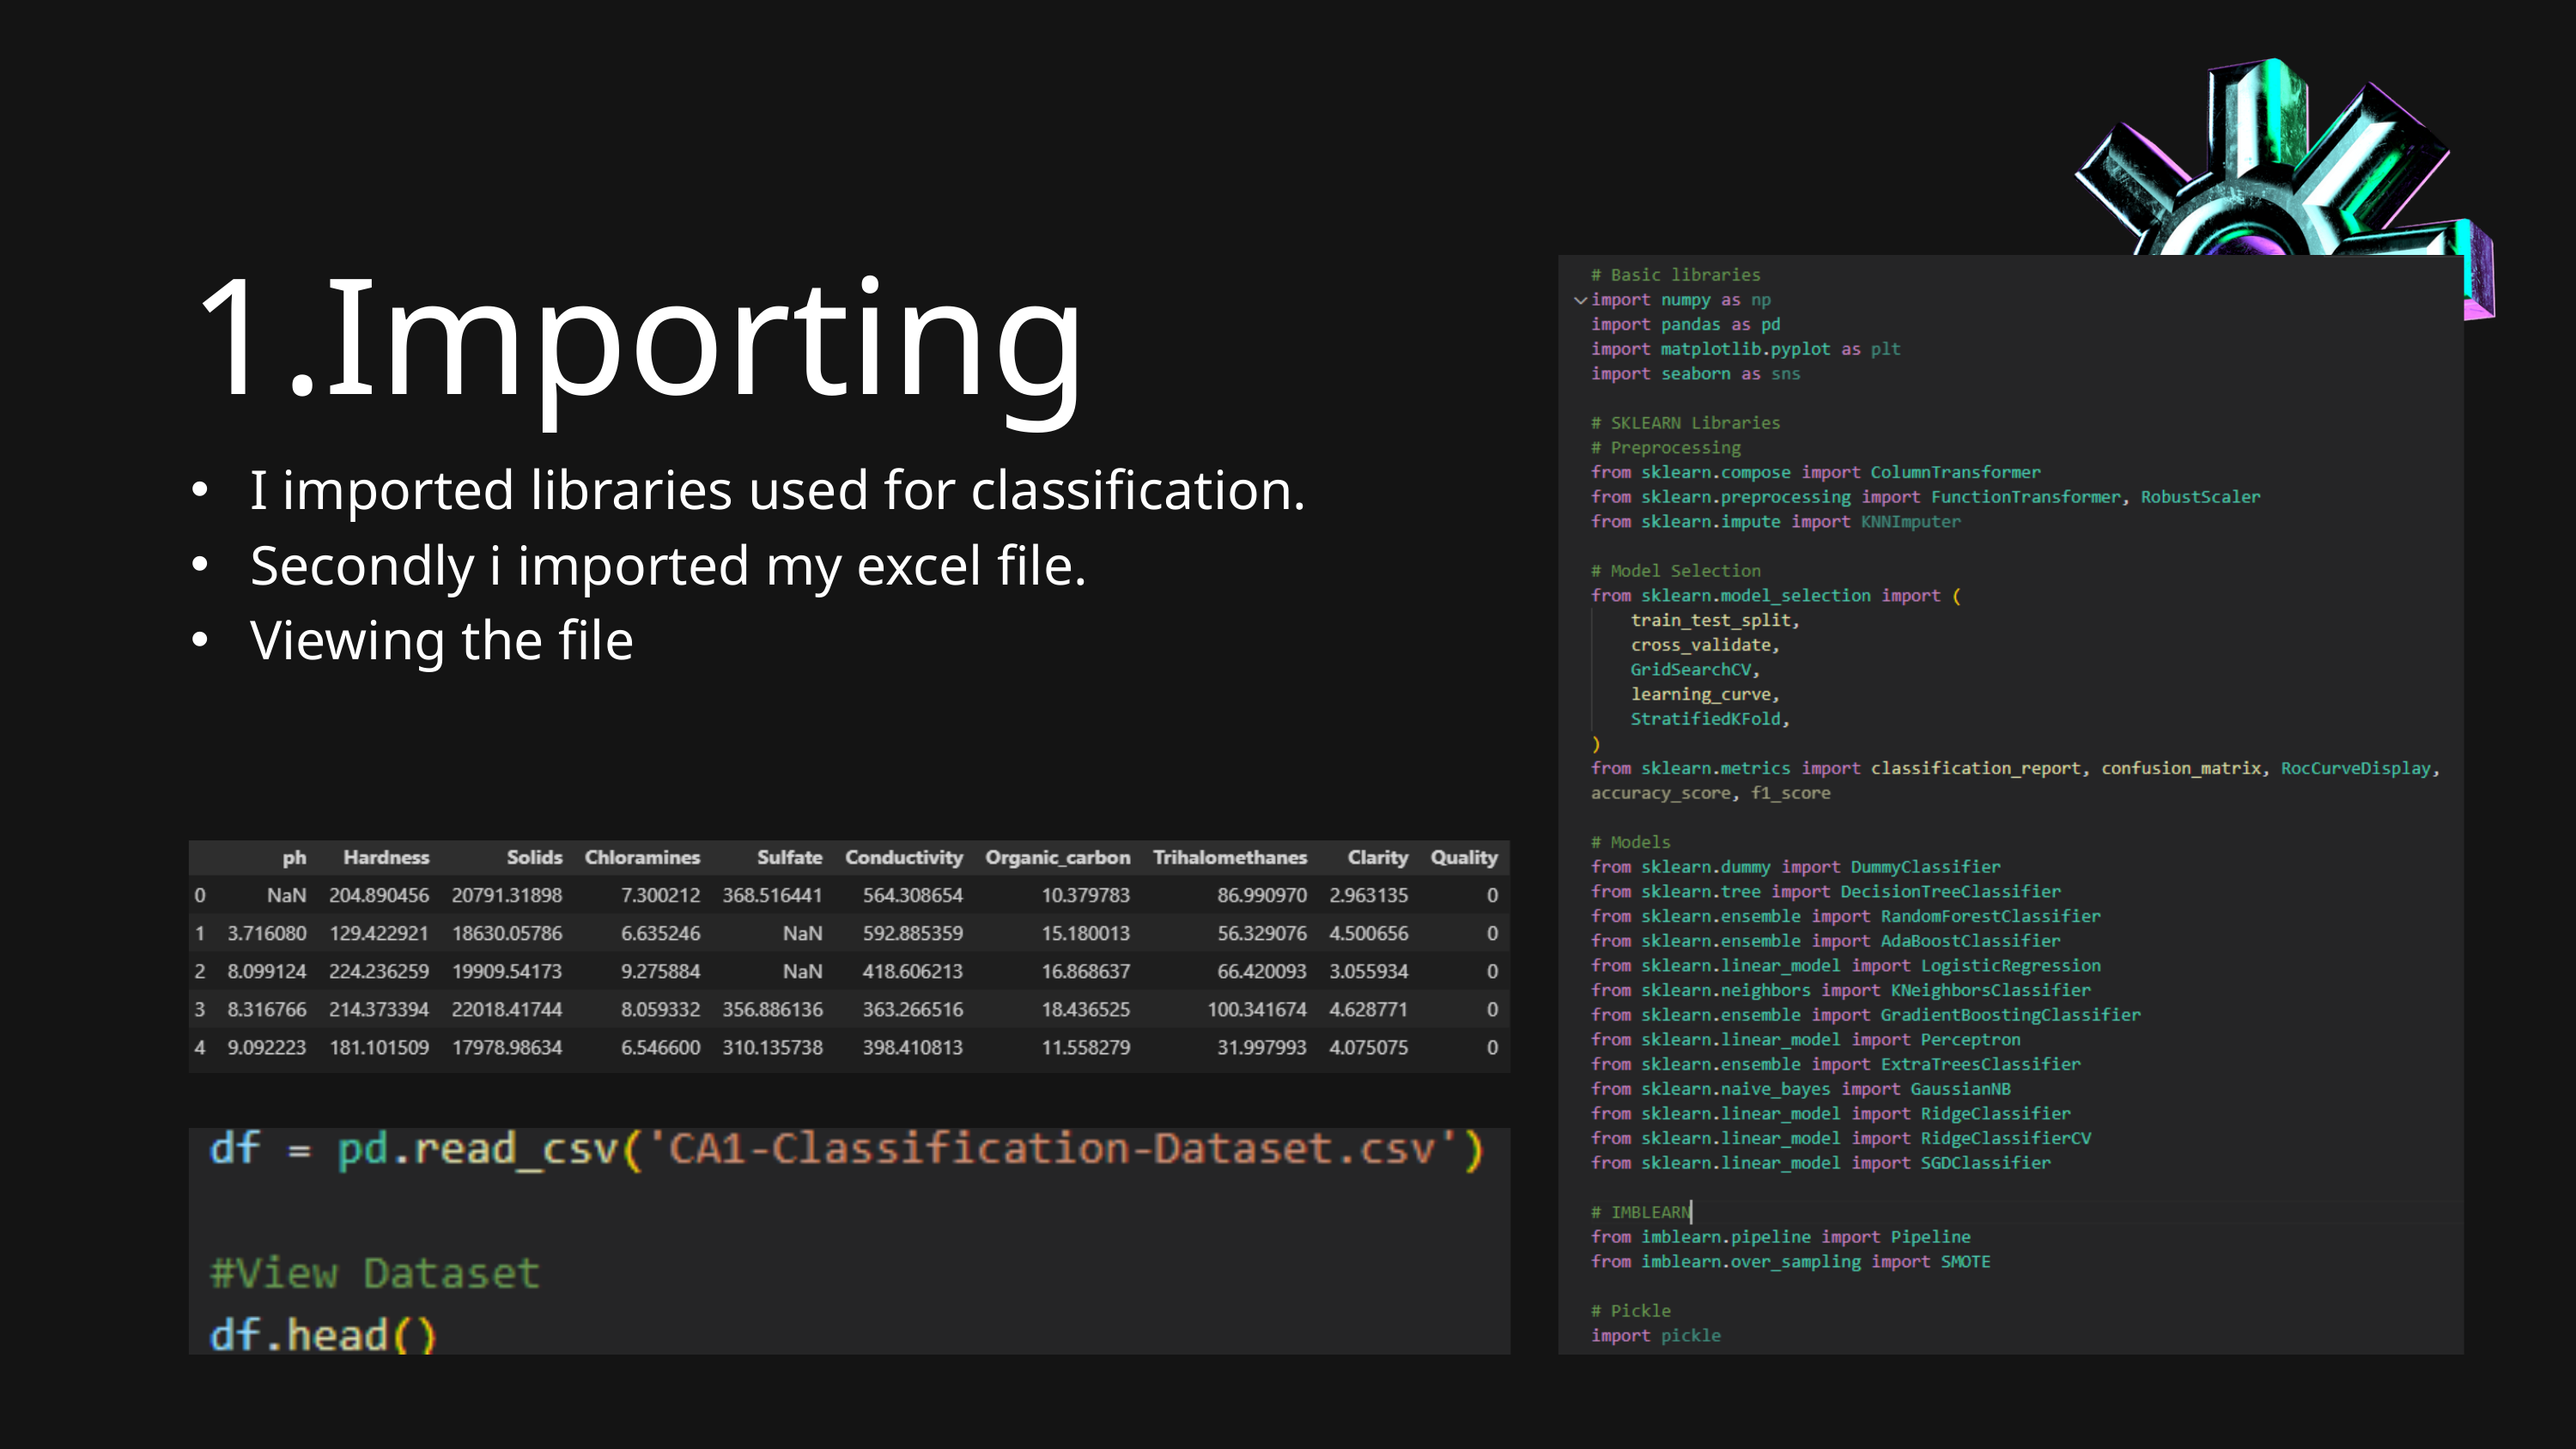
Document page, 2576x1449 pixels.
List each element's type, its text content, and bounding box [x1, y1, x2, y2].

text_box I imported libraries used for classification. Secondly i imported my excel file. Viewing the file [144, 445, 1331, 671]
text_box [2033, 58, 2496, 535]
text_box [188, 840, 1511, 1073]
text_box 1.Importing [188, 233, 1399, 427]
text_box [1558, 255, 2464, 1355]
text_box [188, 1128, 1511, 1355]
